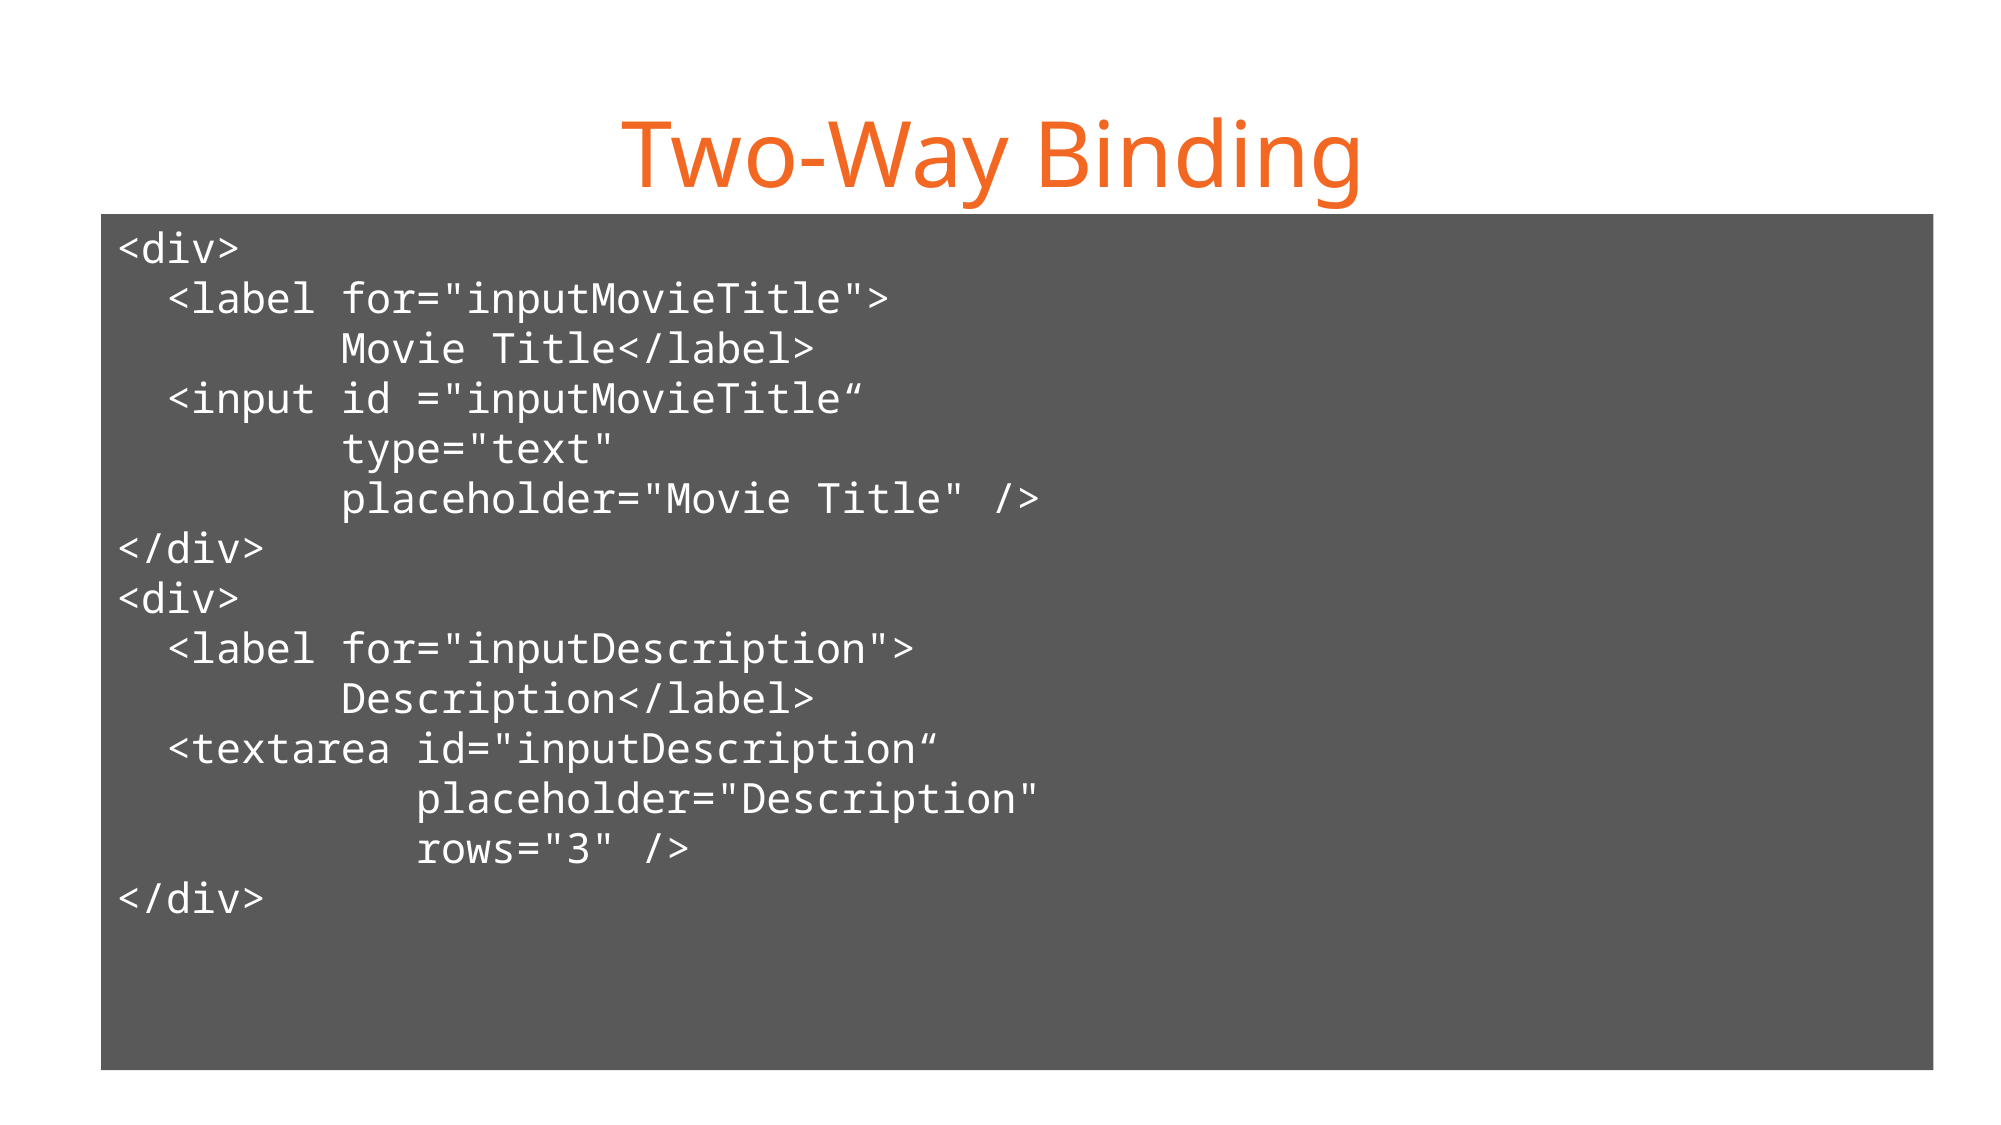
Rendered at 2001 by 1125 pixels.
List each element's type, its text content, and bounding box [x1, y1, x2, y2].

text_box <div> <label for="inputMovieTitle"> Movie Title</label> <input id ="inputMovieTitle“ type="text" placeholder="Movie Title" /> </div> <div> <label for="inputDescription"> Description</label> <textarea id="inputDescription“ placeholder="Description" rows="3" /> </div> [101, 214, 1934, 1071]
title Two-Way Binding [101, 30, 1903, 214]
